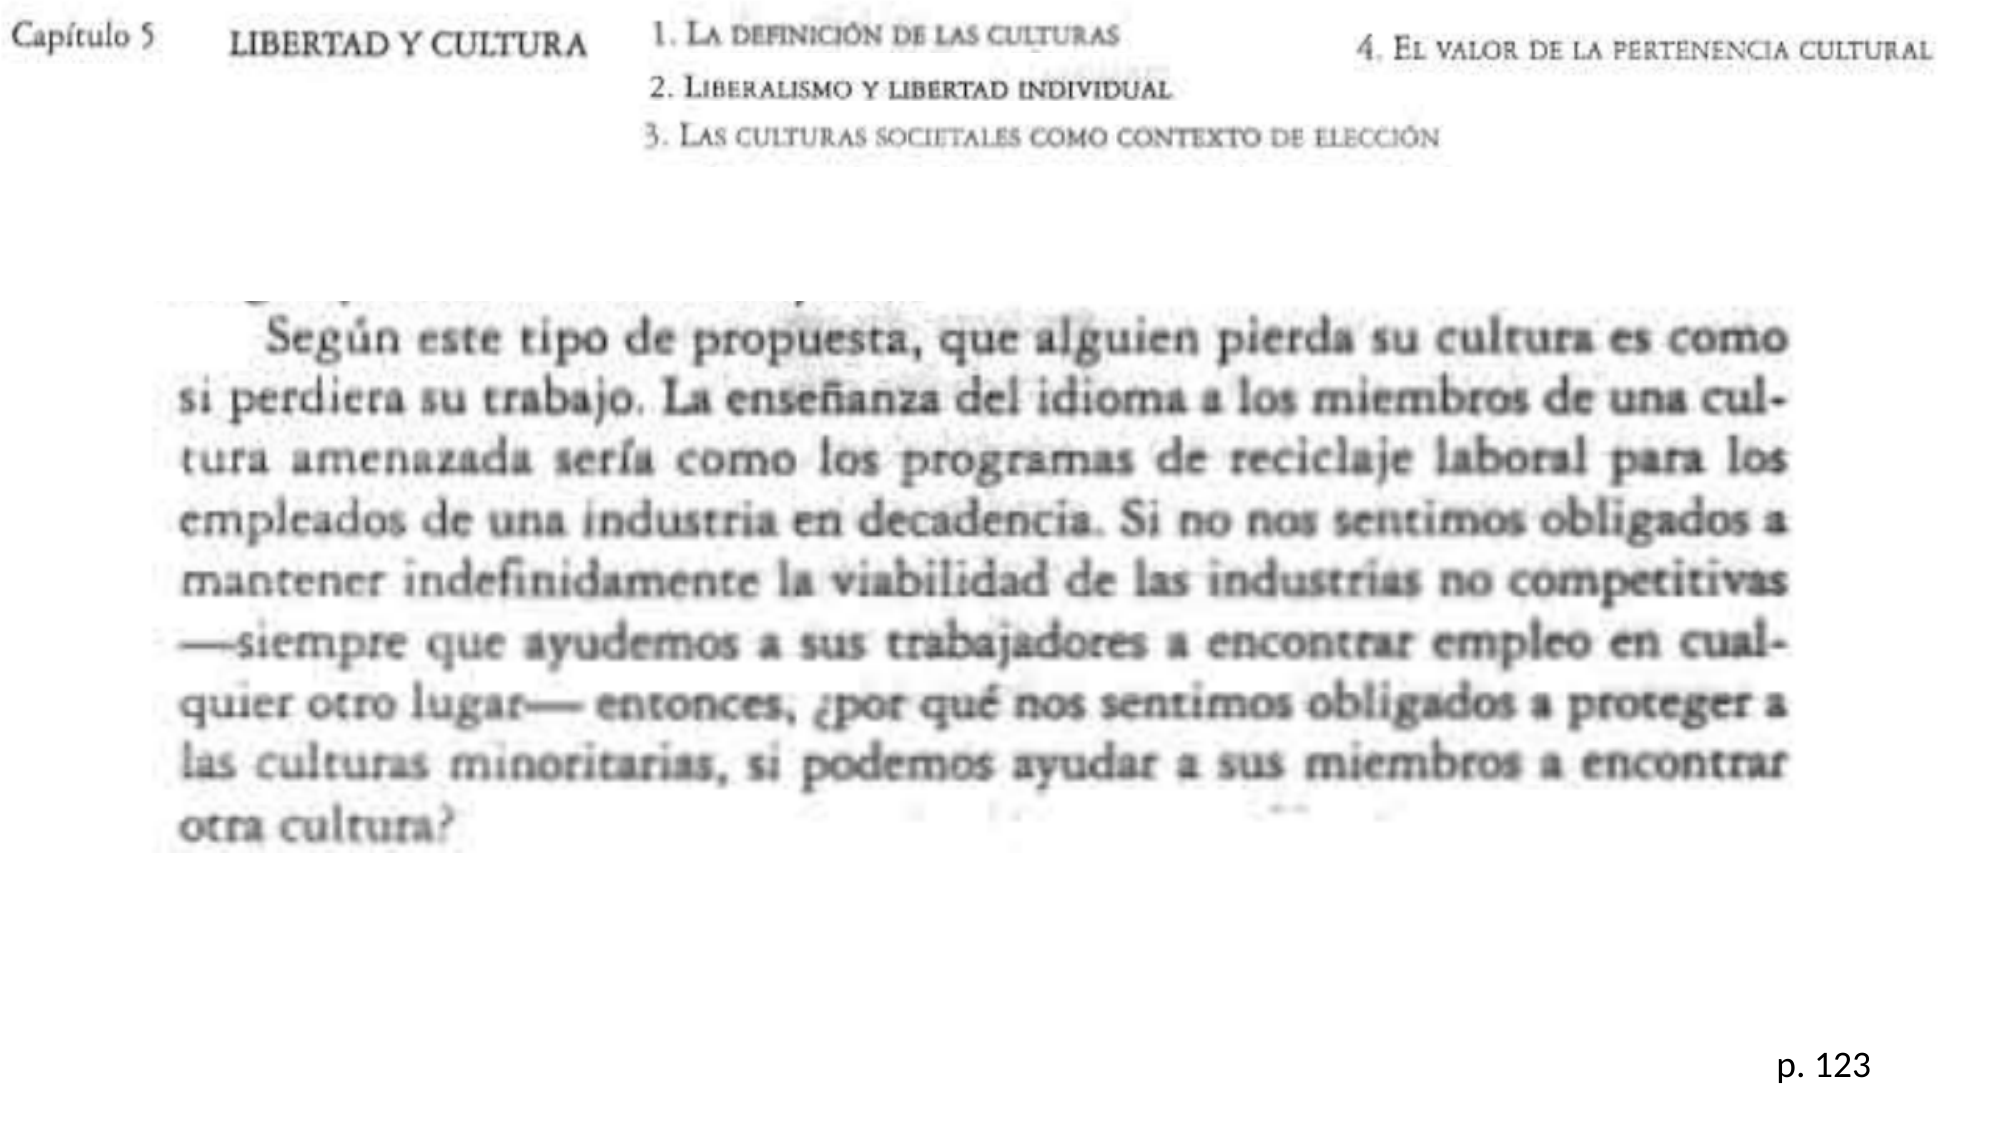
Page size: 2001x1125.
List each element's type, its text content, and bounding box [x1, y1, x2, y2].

picture [627, 0, 1453, 167]
picture [145, 301, 1823, 853]
text_box p. 123 [1761, 1032, 1980, 1092]
picture [0, 0, 177, 65]
picture [203, 0, 621, 83]
picture [1335, 11, 1950, 78]
